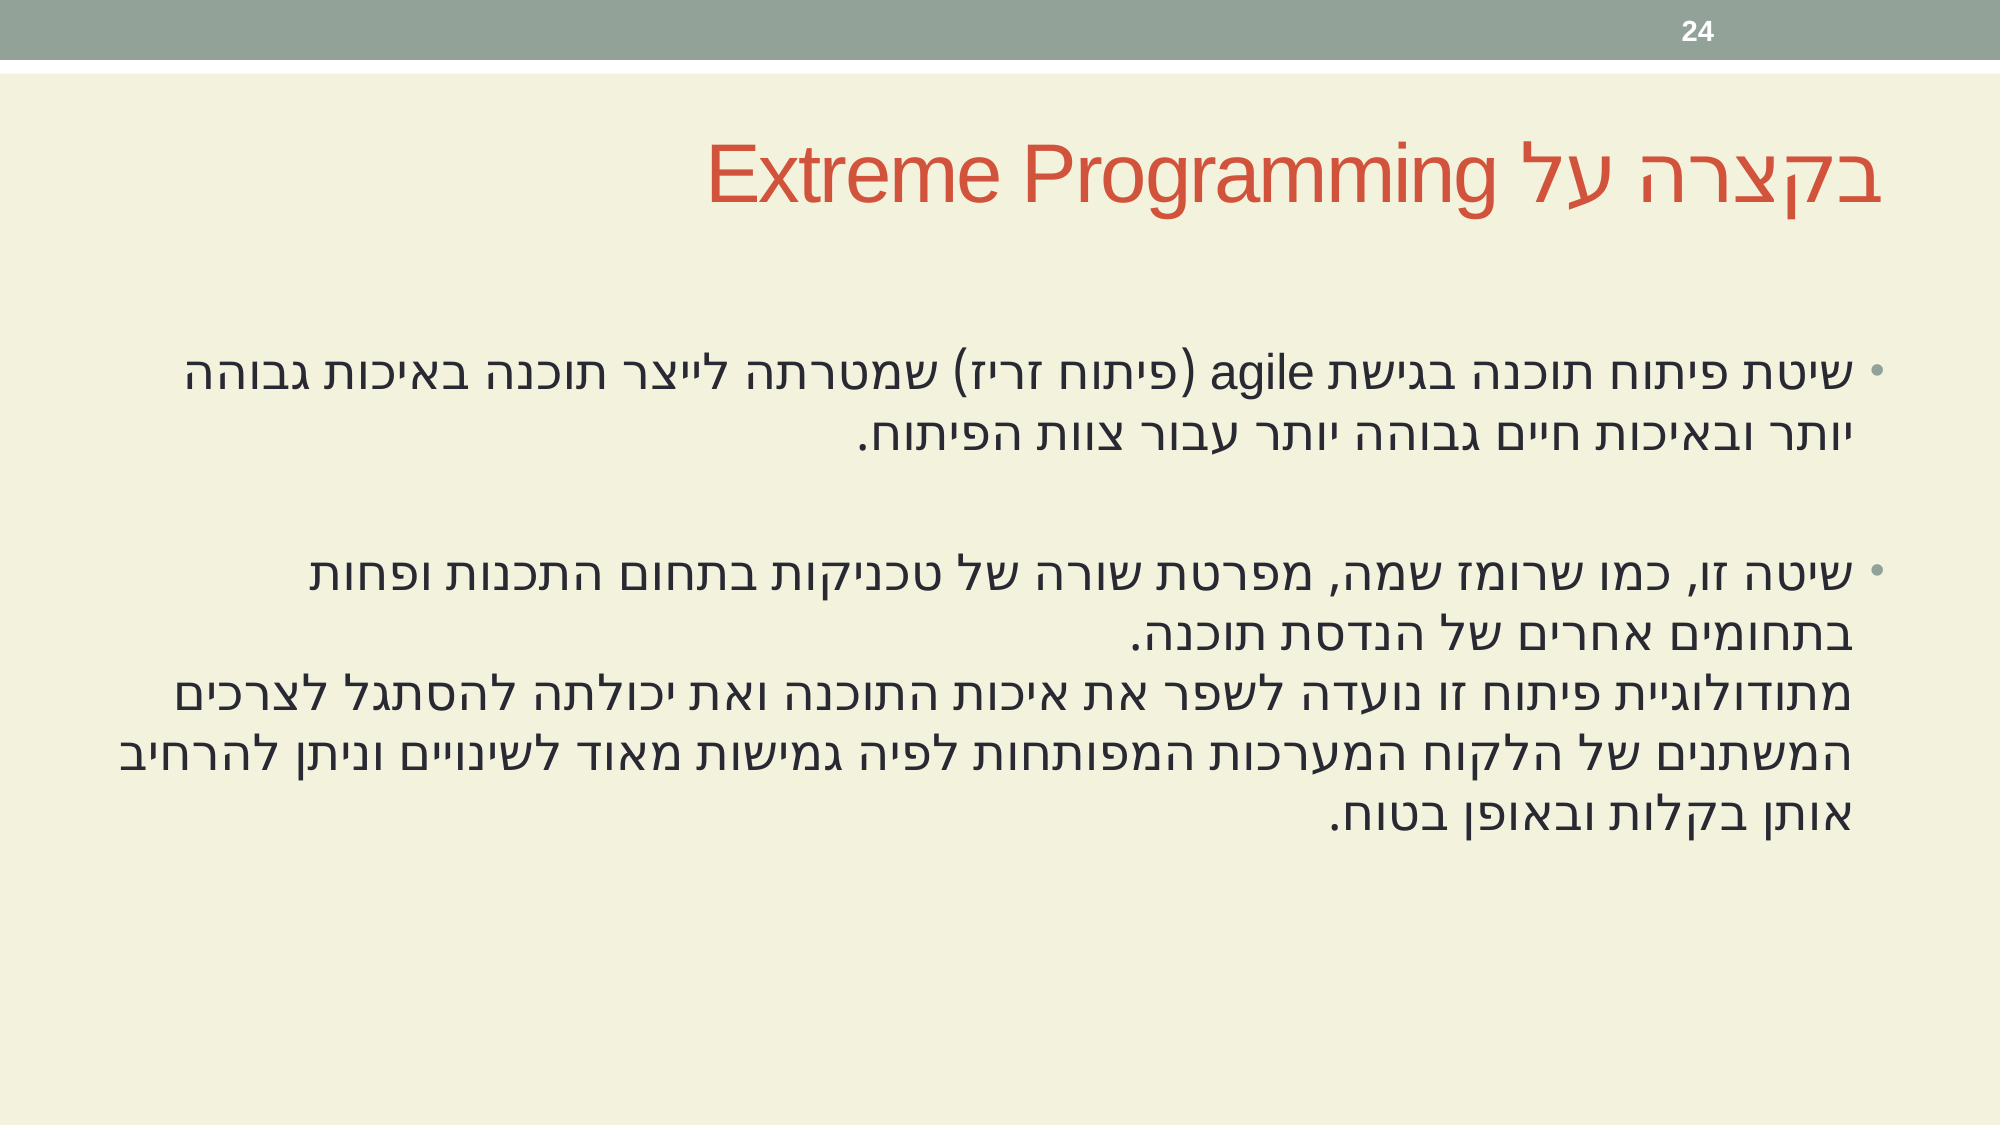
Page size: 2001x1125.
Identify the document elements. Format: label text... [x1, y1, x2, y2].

slide_number 24 [1666, 3, 1900, 57]
list שיטת פיתוח תוכנה בגישת agile (פיתוח זריז) שמטרתה לייצר תוכנה באיכות גבוהה יותר ובאיכות חיים גבוהה יותר עבור צוות הפיתוח. שיטה זו, כמו שרומז שמה, מפרטת שורה של טכניקות בתחום התכנות ופחות בתחומים אחרים של הנדסת תוכנה. מתודולוגיית פיתוח זו נועדה לשפר את איכות התוכנה ואת יכולתה להסתגל לצרכים המשתנים של הלקוח המערכות המפותחות לפיה גמישות מאוד לשינויים וניתן להרחיב אותן בקלות ובאופן בטוח. [99, 262, 1900, 1063]
title בקצרה על Extreme Programming [99, 87, 1900, 250]
